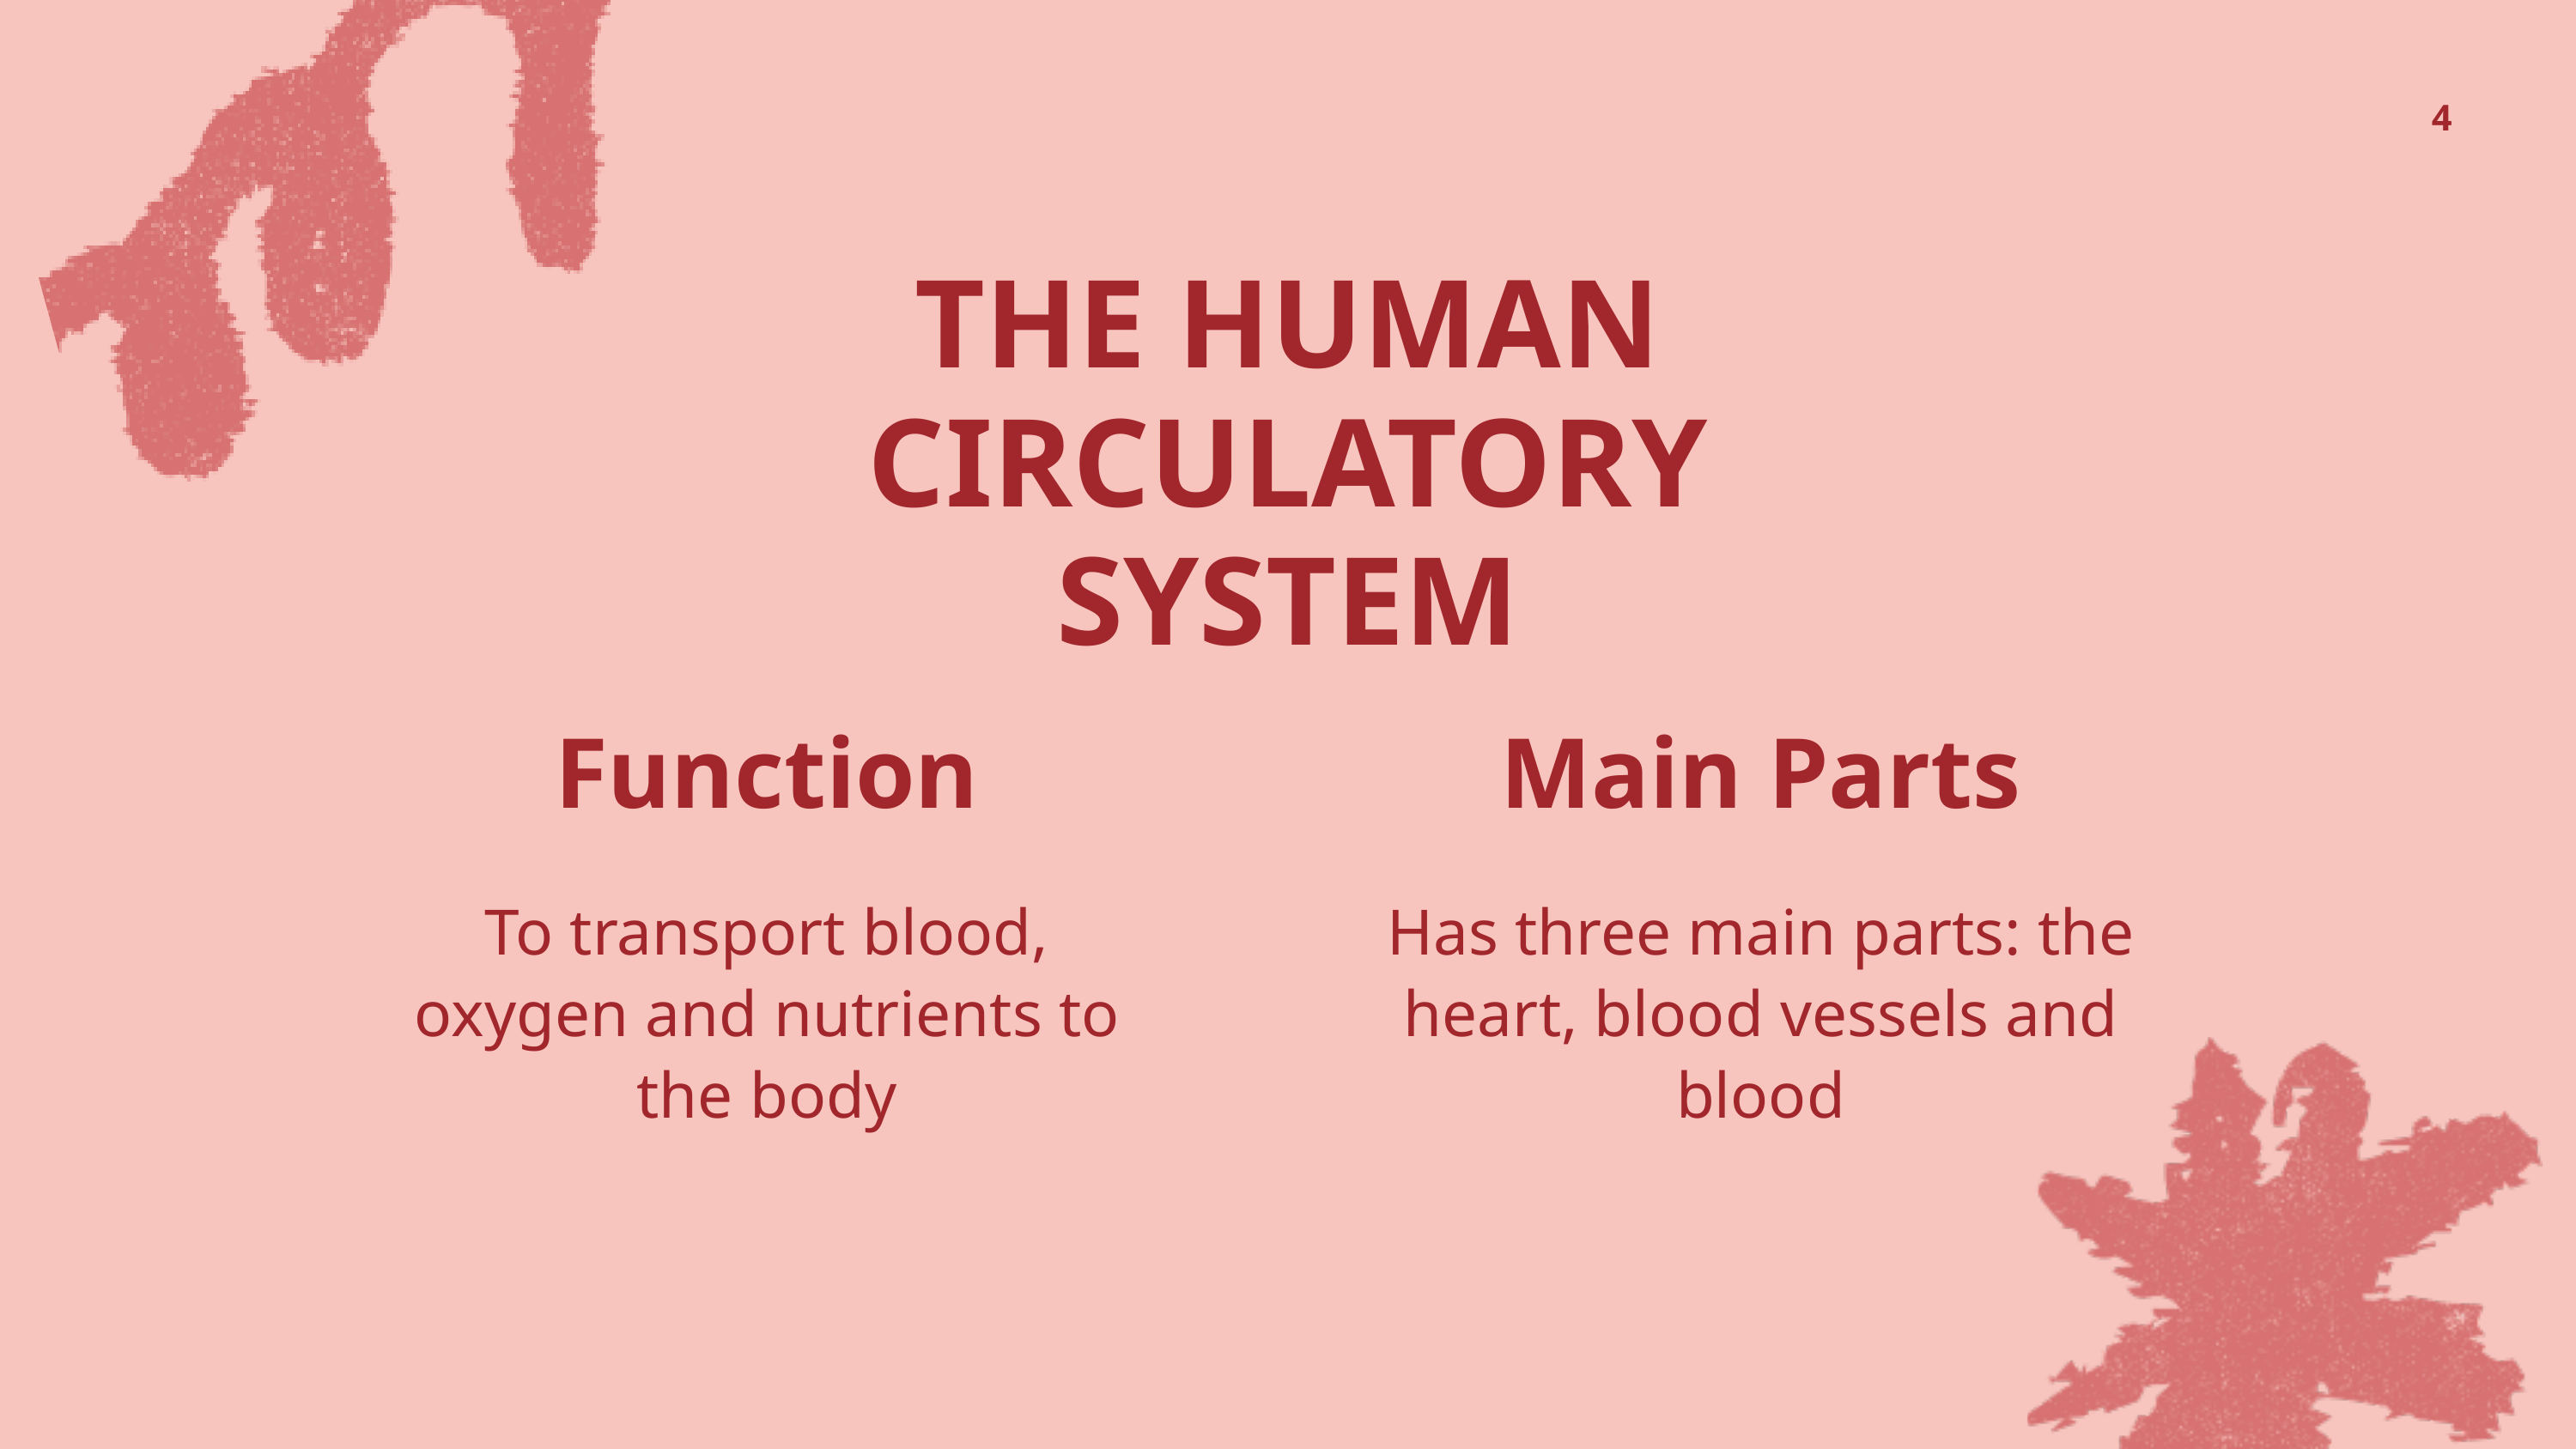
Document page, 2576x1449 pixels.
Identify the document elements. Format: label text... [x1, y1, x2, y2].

text_box 4 [2431, 88, 2452, 138]
text_box THE HUMAN CIRCULATORY SYSTEM [765, 253, 1811, 670]
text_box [408, 724, 1126, 1137]
text_box [2026, 1037, 2543, 1449]
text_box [1353, 724, 2168, 1137]
text_box [0, 0, 826, 532]
